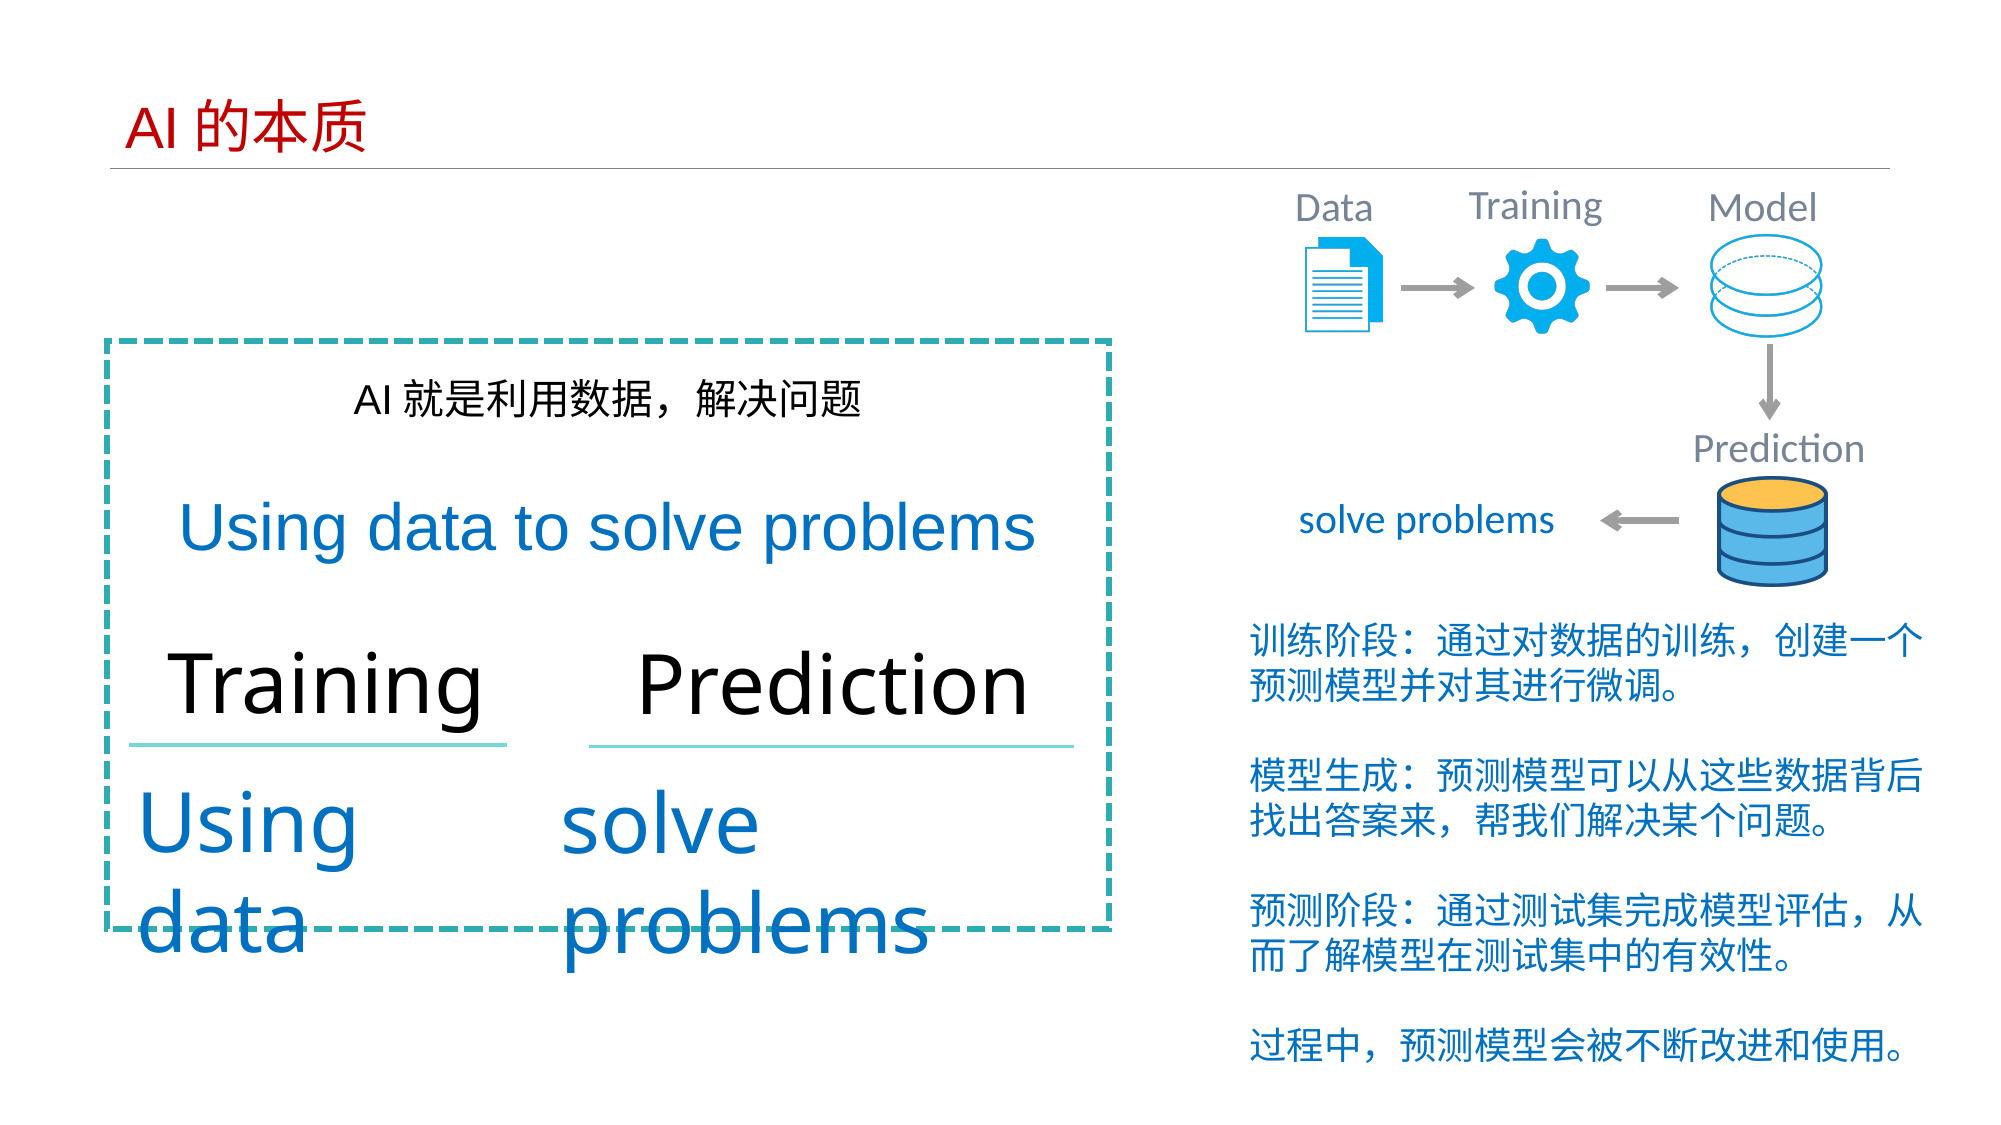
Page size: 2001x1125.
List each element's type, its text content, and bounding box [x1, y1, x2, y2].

text_box Model [1700, 171, 1871, 237]
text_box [128, 622, 1115, 879]
picture [1694, 212, 1845, 363]
picture [1481, 225, 1605, 349]
text_box Training [1460, 170, 1632, 236]
text_box 训练阶段：通过对数据的训练，创建一个预测模型并对其进行微调。 模型生成：预测模型可以从这些数据背后找出答案来，帮我们解决某个问题。 预测阶段：通过测试集完成模型评估，从而了解模型在测试集中的有效性。 过程中，预测模型会被不断改进和使用。 [1241, 609, 1966, 1075]
text_box solve problems [1291, 484, 1582, 550]
list AI就是利用数据，解决问题 Using data to solve problems [106, 340, 1110, 930]
text_box Prediction [1685, 413, 1903, 479]
picture [1291, 231, 1397, 338]
picture [1717, 476, 1828, 587]
title AI的本质 [109, 0, 1890, 169]
text_box Data [1287, 171, 1411, 237]
